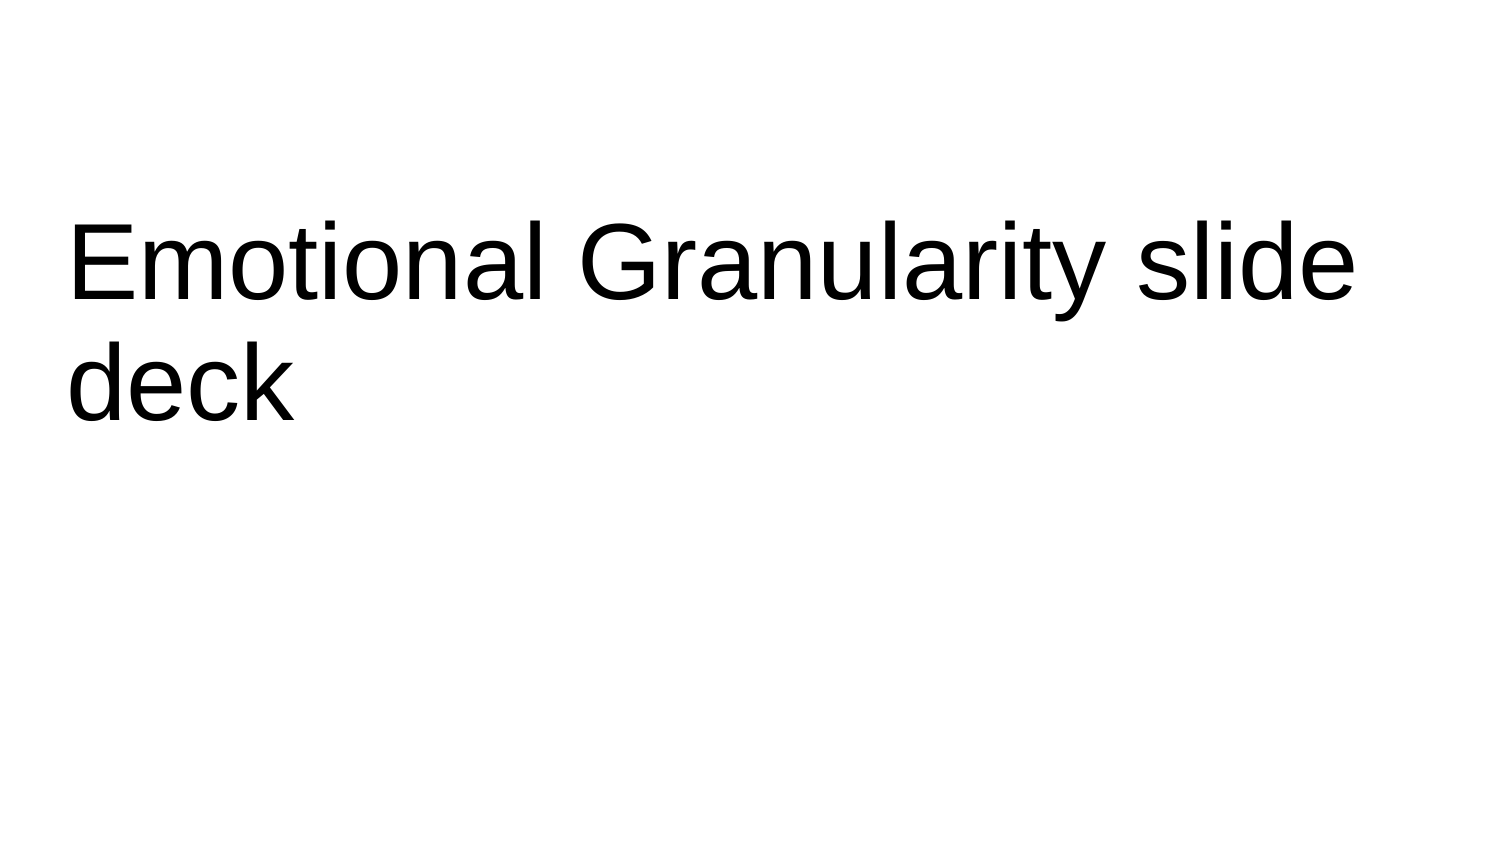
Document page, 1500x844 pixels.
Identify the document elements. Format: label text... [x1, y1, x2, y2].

title Emotional Granularity slide deck [51, 122, 1449, 459]
